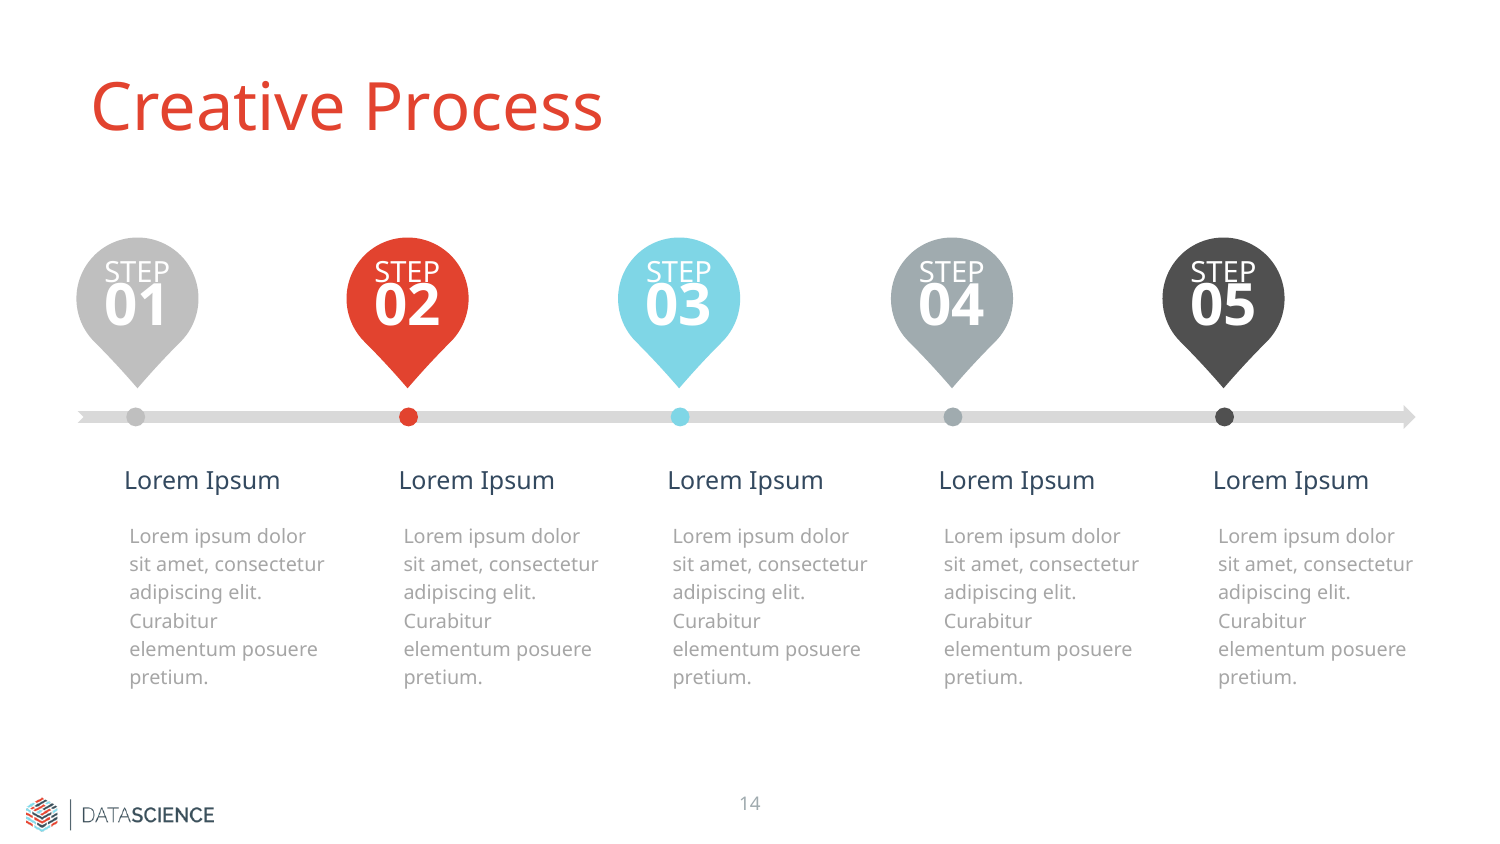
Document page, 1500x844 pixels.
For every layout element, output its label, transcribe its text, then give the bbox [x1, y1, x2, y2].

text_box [383, 457, 621, 711]
slide_number 14 [575, 782, 925, 827]
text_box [109, 457, 346, 711]
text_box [890, 237, 1014, 360]
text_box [77, 404, 1416, 430]
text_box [923, 457, 1161, 711]
title Creative Process [75, 33, 1425, 175]
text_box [1197, 457, 1435, 711]
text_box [346, 237, 469, 360]
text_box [76, 237, 199, 360]
picture [26, 797, 214, 832]
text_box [1162, 237, 1285, 360]
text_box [617, 237, 741, 360]
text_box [652, 457, 890, 711]
